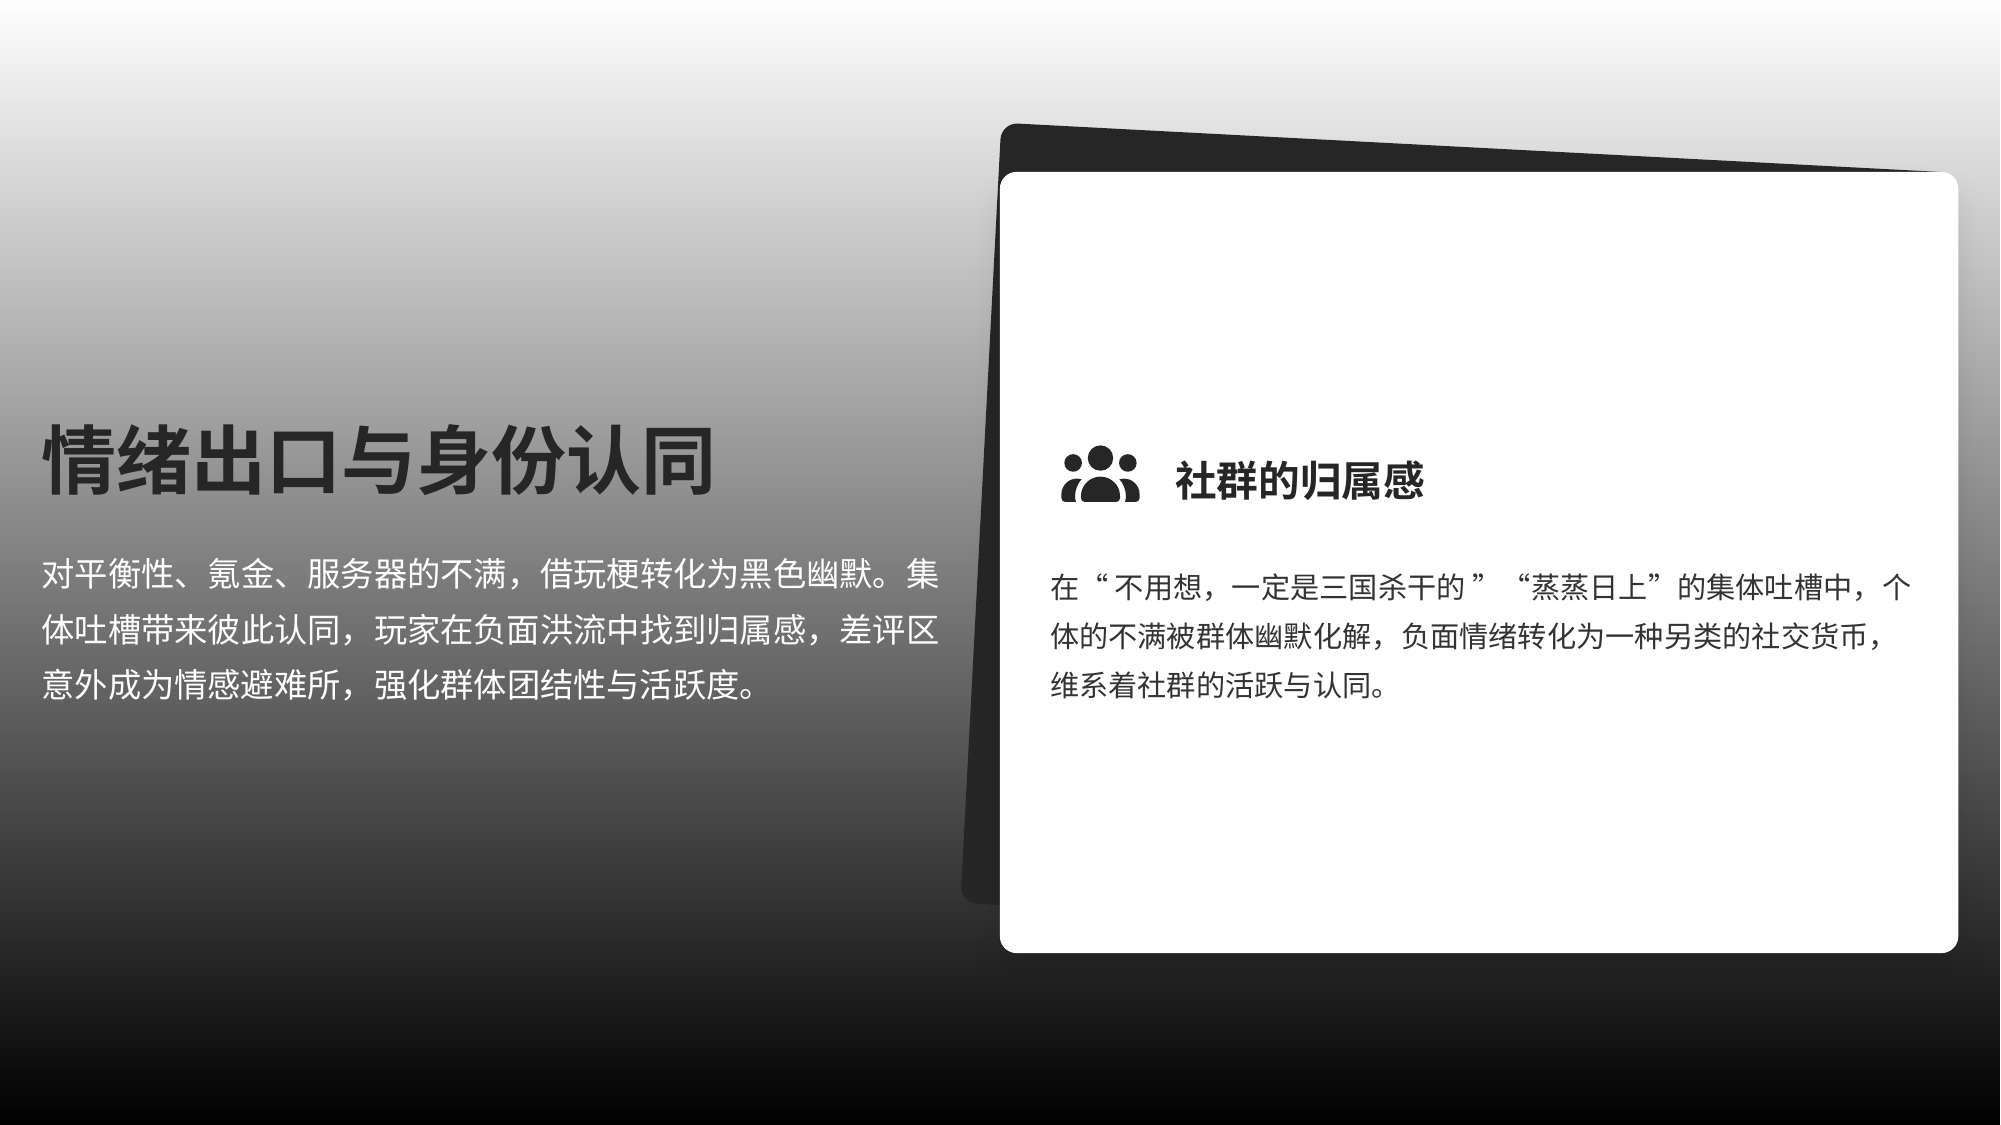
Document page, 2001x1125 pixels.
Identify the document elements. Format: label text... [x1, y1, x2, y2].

text_box [961, 338, 990, 905]
text_box [1119, 454, 1137, 472]
text_box [1087, 445, 1114, 471]
text_box 在“ 不用想，一定是三国杀干的 ”“蒸蒸日上”的集体吐槽中，个体的不满被群体幽默化解，负面情绪转化为一种另类的社交货币，维系着社群的活跃与认同。 [1050, 558, 1923, 700]
text_box 社群的归属感 [1174, 445, 1446, 504]
text_box [1061, 478, 1082, 502]
text_box 对平衡性、氪金、服务器的不满，借玩梗转化为黑色幽默。集体吐槽带来彼此认同，玩家在负面洪流中找到归属感，差评区意外成为情感避难所，强化群体团结性与活跃度。 [41, 539, 950, 702]
text_box [1080, 476, 1121, 502]
text_box [997, 123, 1923, 197]
text_box [1064, 454, 1082, 472]
text_box [1119, 478, 1140, 502]
text_box [999, 171, 1959, 954]
text_box 情绪出口与身份认同 [41, 422, 971, 507]
